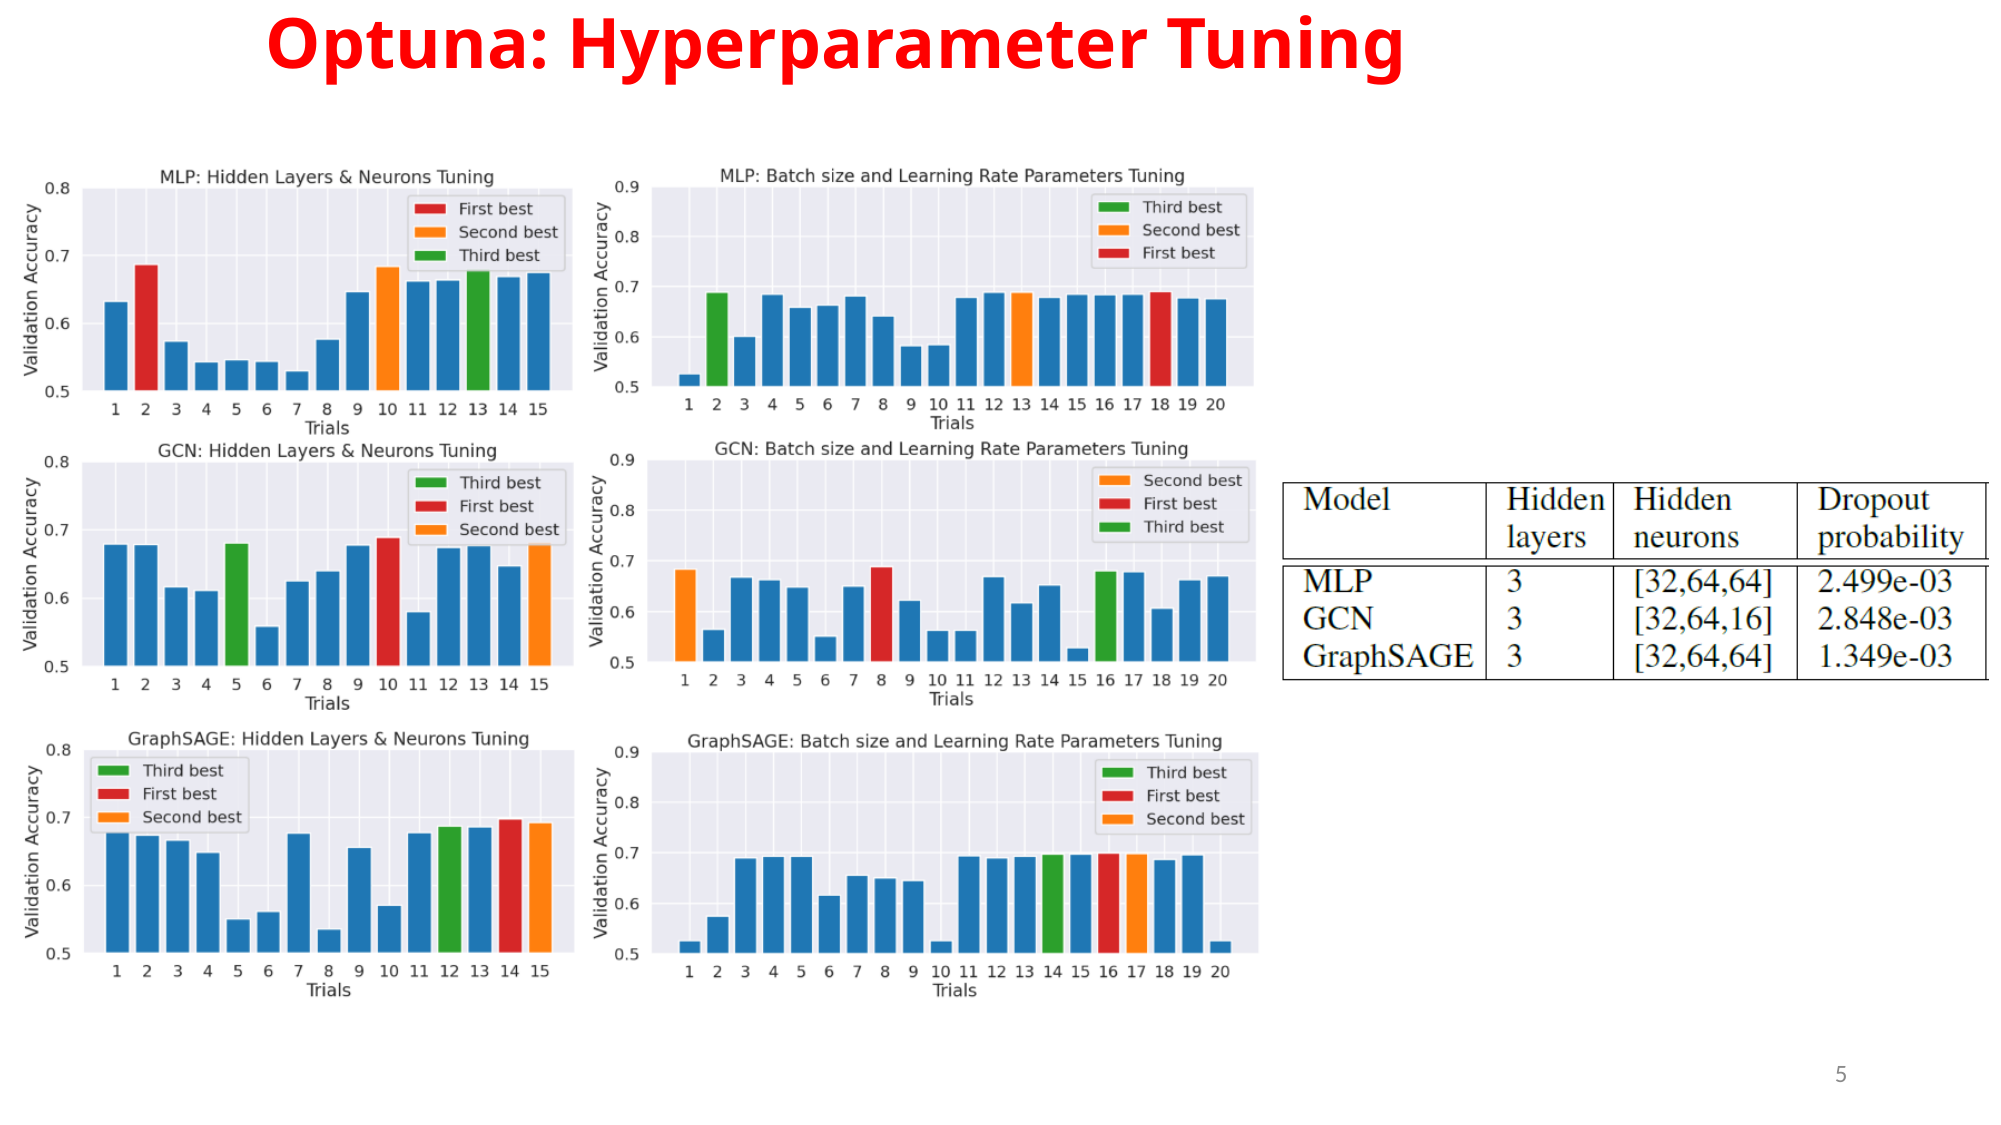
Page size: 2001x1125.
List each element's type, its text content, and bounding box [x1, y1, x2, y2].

slide_number 5 [1412, 1042, 1863, 1103]
title Optuna: Hyperparameter Tuning [250, 0, 1749, 93]
picture [14, 162, 1989, 1004]
